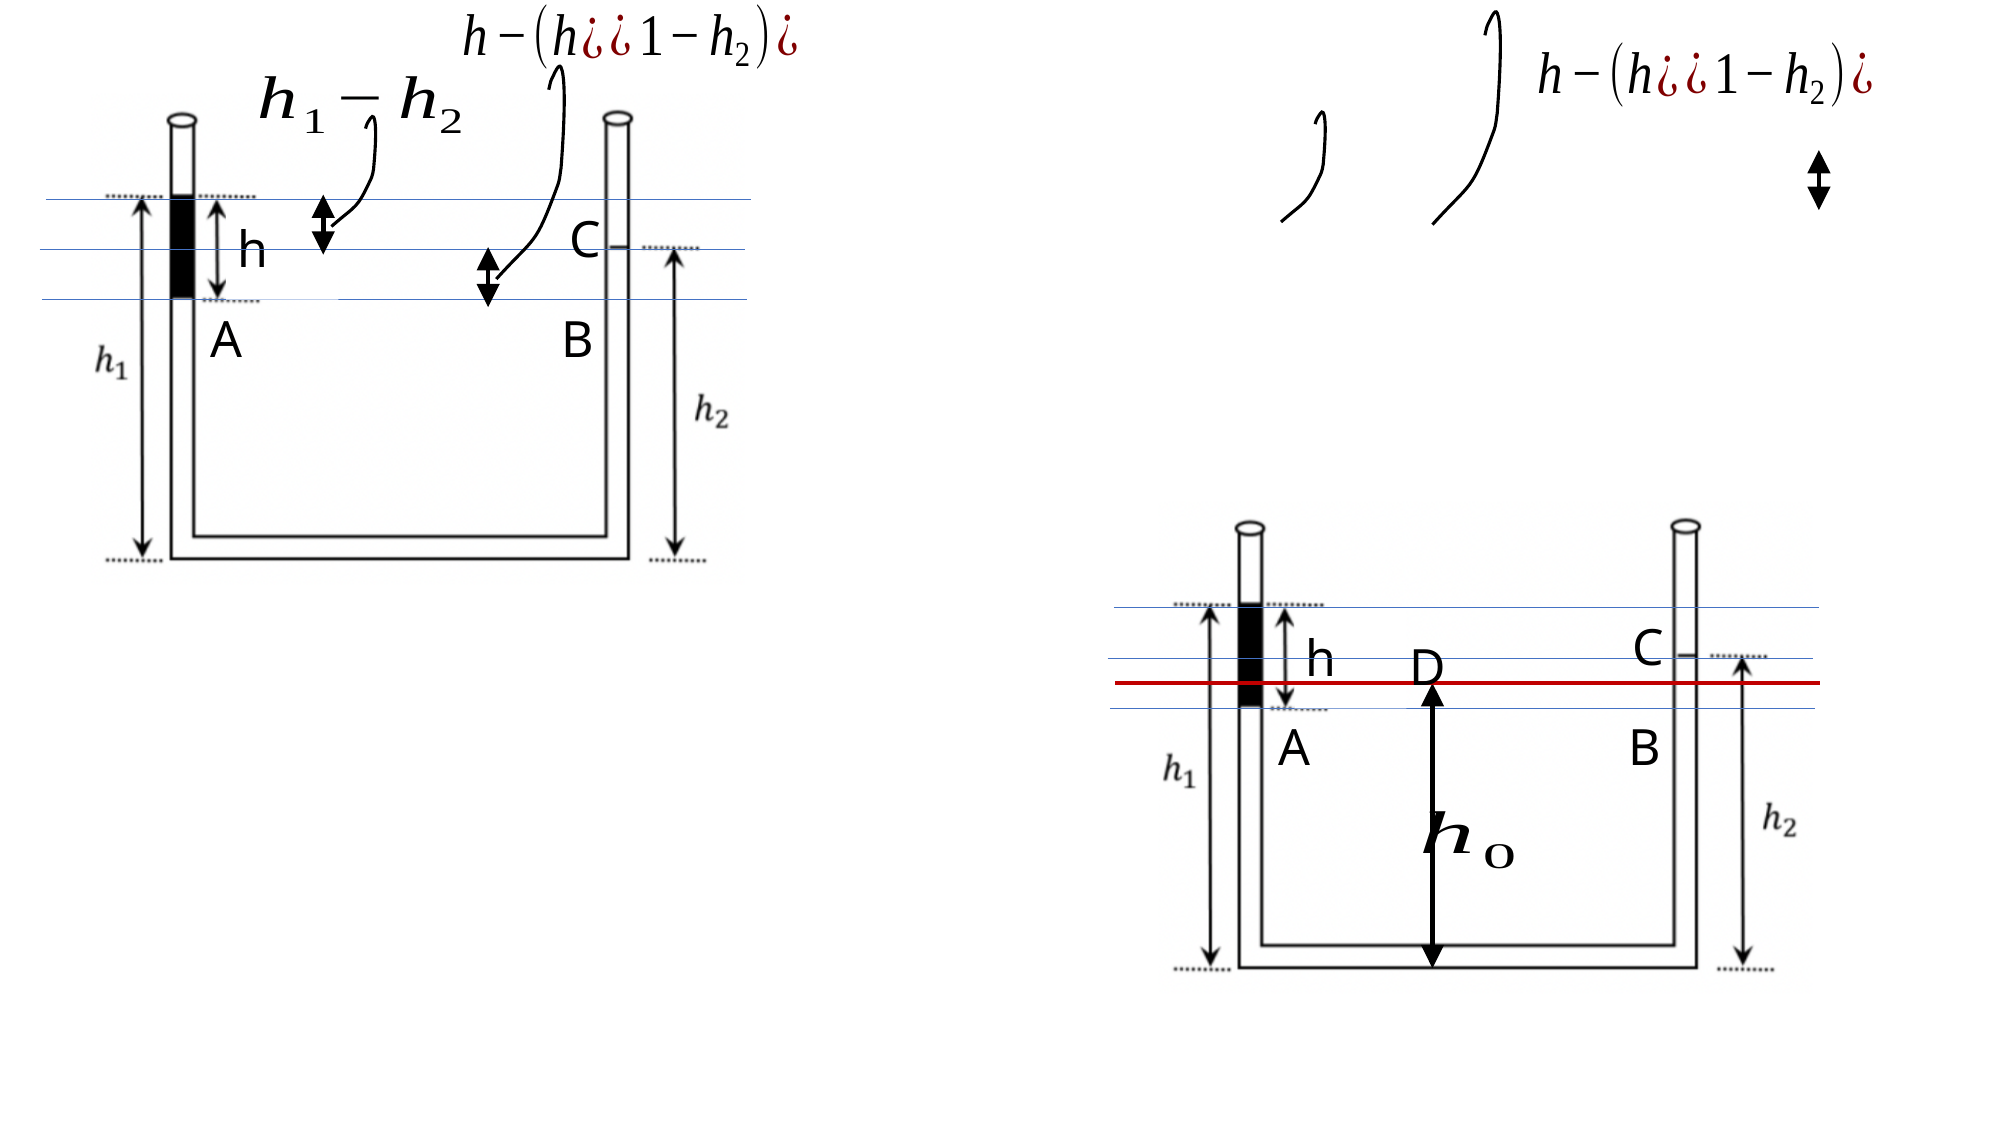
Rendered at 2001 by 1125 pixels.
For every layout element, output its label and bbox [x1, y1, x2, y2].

picture [1158, 659, 1813, 683]
text_box [1280, 110, 1327, 223]
picture [1158, 709, 1813, 994]
picture [1433, 684, 1813, 708]
picture [1158, 608, 1813, 658]
text_box [1431, 10, 1502, 226]
text_box [39, 0, 799, 585]
picture [1158, 684, 1432, 708]
picture [1158, 501, 1813, 607]
